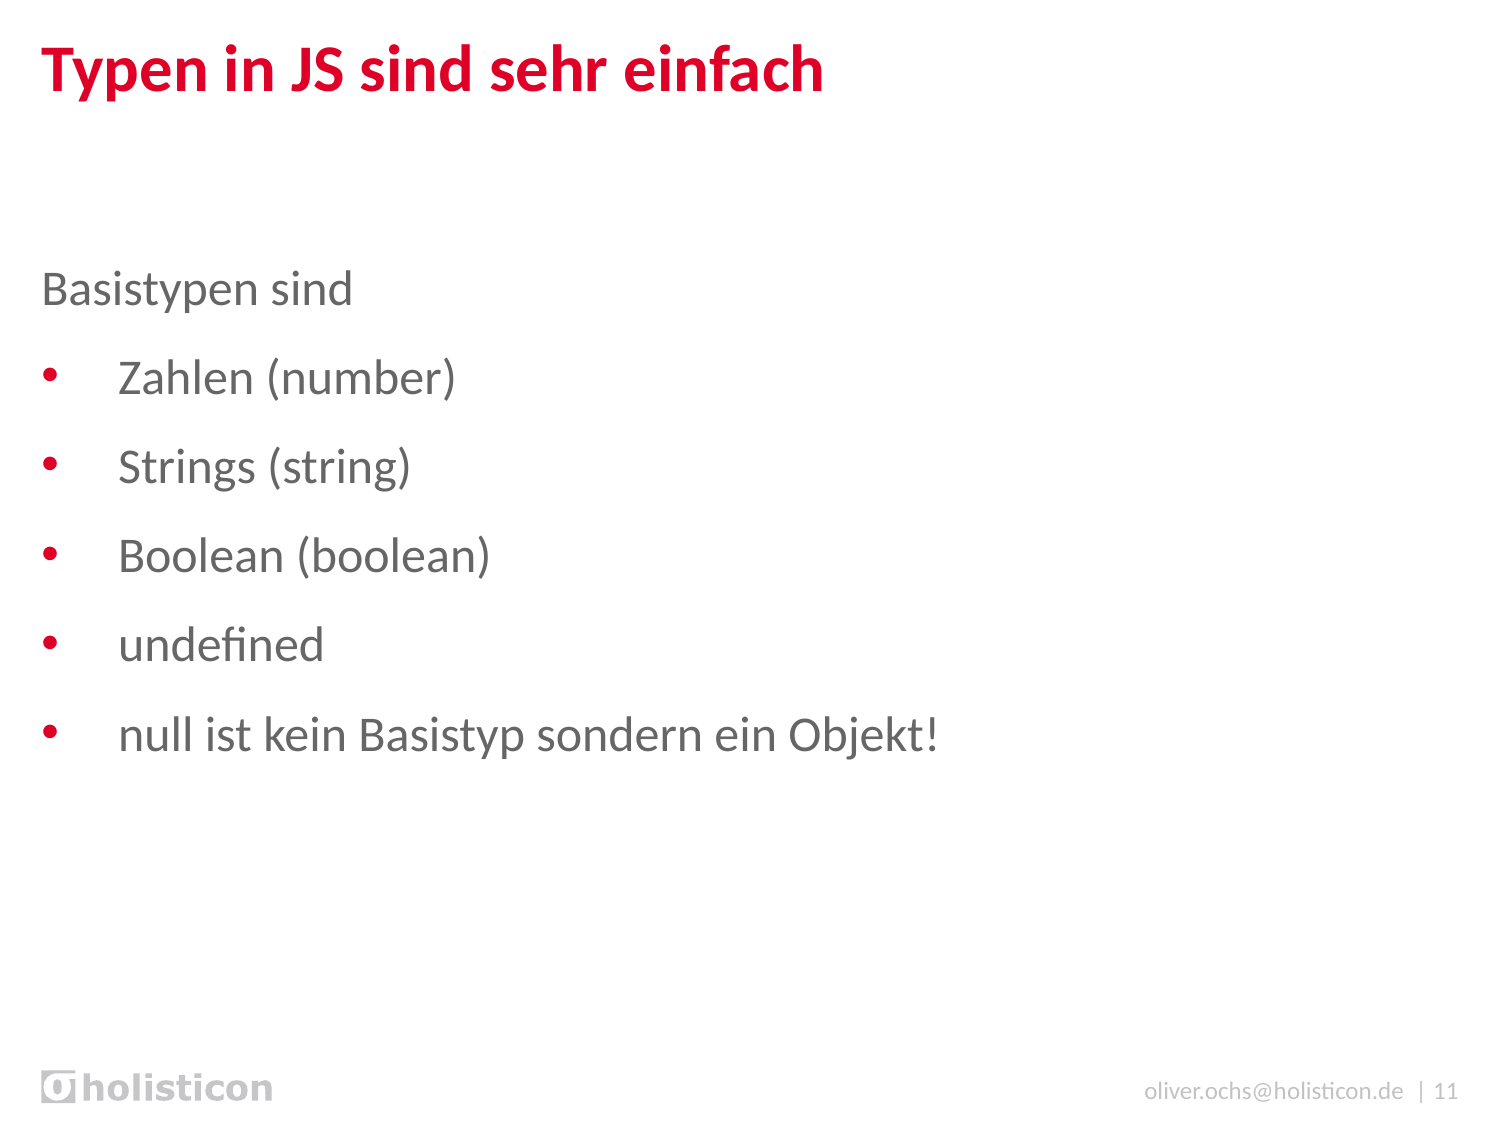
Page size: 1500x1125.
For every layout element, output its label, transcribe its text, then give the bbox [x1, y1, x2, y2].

list Basistypen sind Zahlen (number) Strings (string) Boolean (boolean) undefined null ist kein Basistyp sondern ein Objekt! [41, 255, 1436, 973]
title Typen in JS sind sehr einfach [41, 24, 1436, 188]
